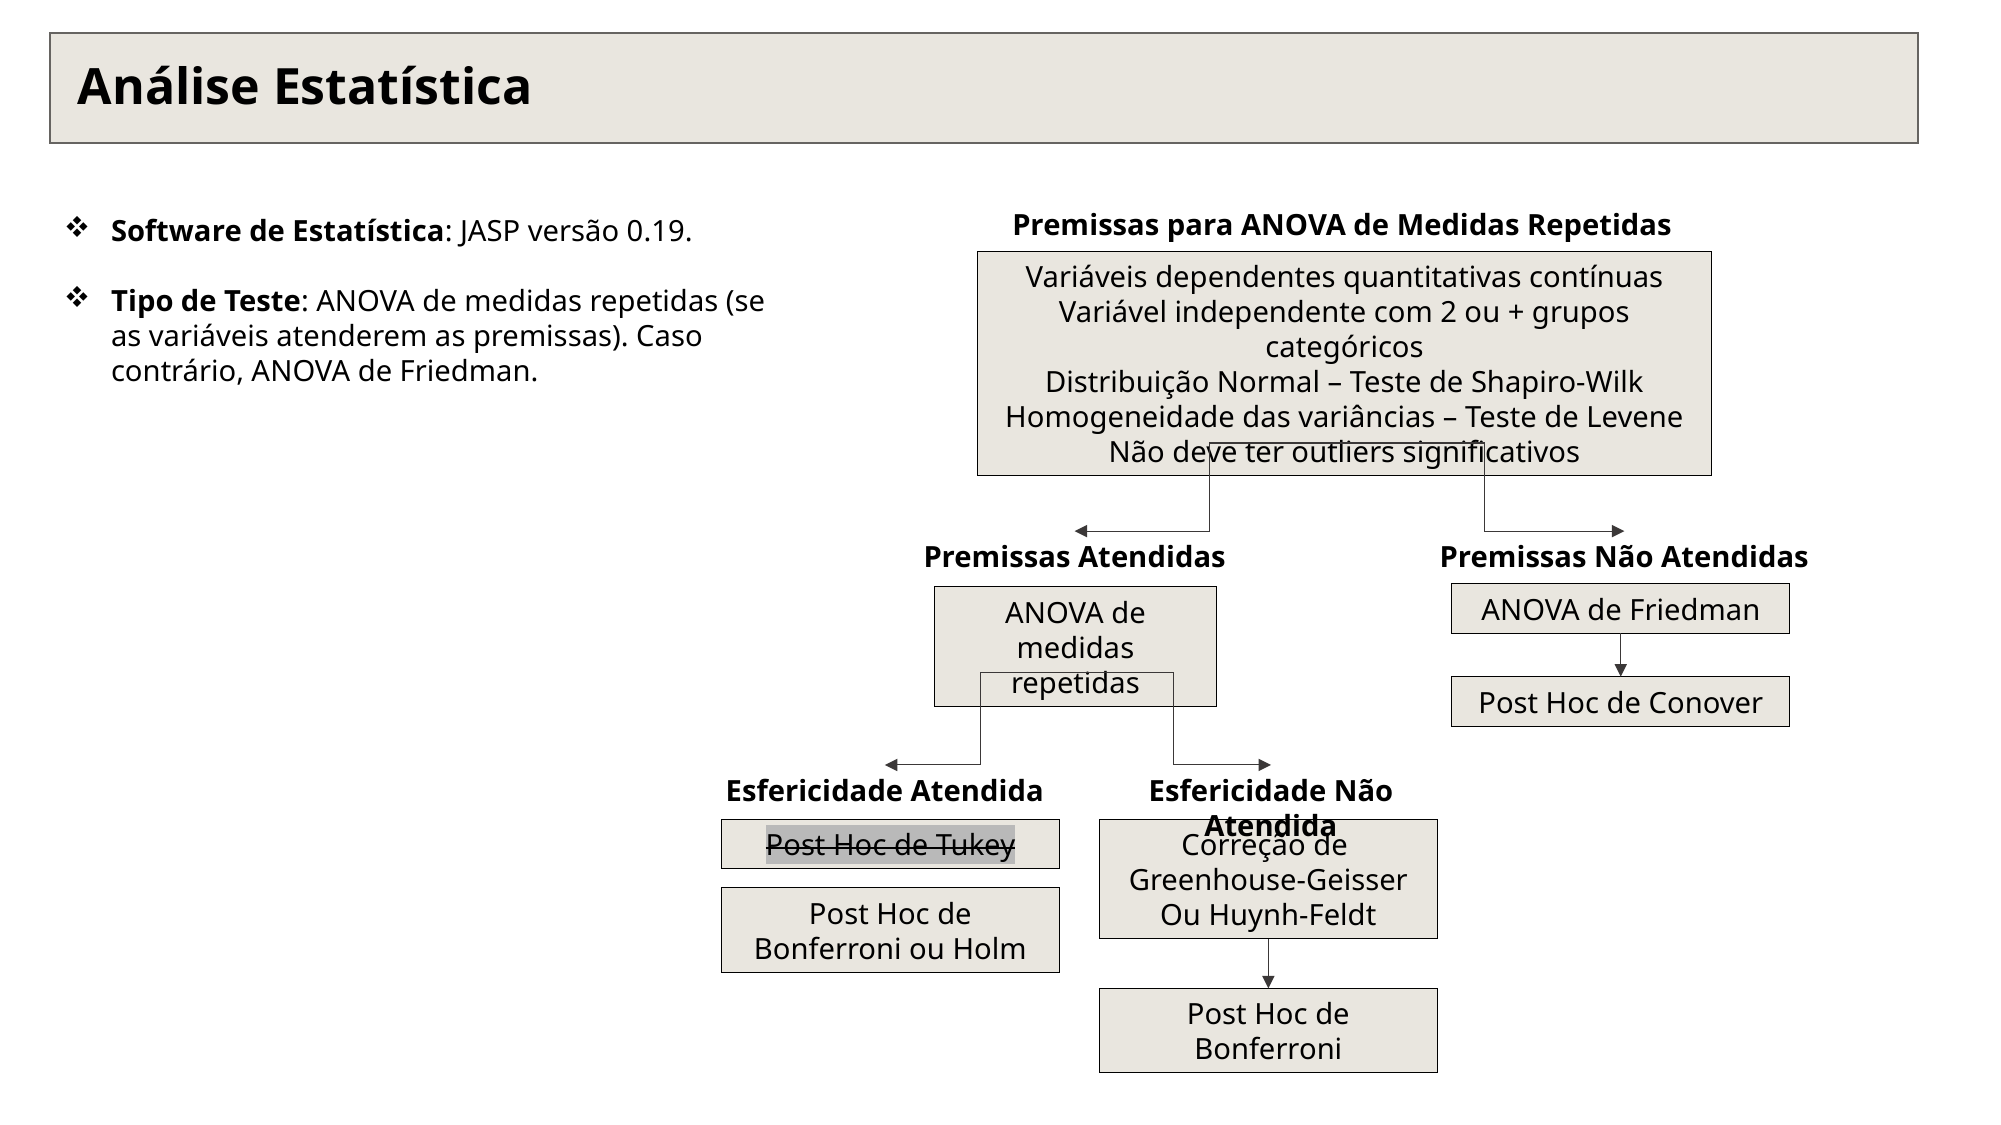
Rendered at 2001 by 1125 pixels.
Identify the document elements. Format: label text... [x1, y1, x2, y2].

text_box Software de Estatística: JASP versão 0.19. Tipo de Teste: ANOVA de medidas repetidas (se as variáveis atenderem as premissas). Caso contrário, ANOVA de Friedman. [49, 170, 800, 465]
text_box Análise Estatística [63, 46, 906, 122]
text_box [696, 198, 1883, 1039]
text_box [49, 32, 1919, 144]
